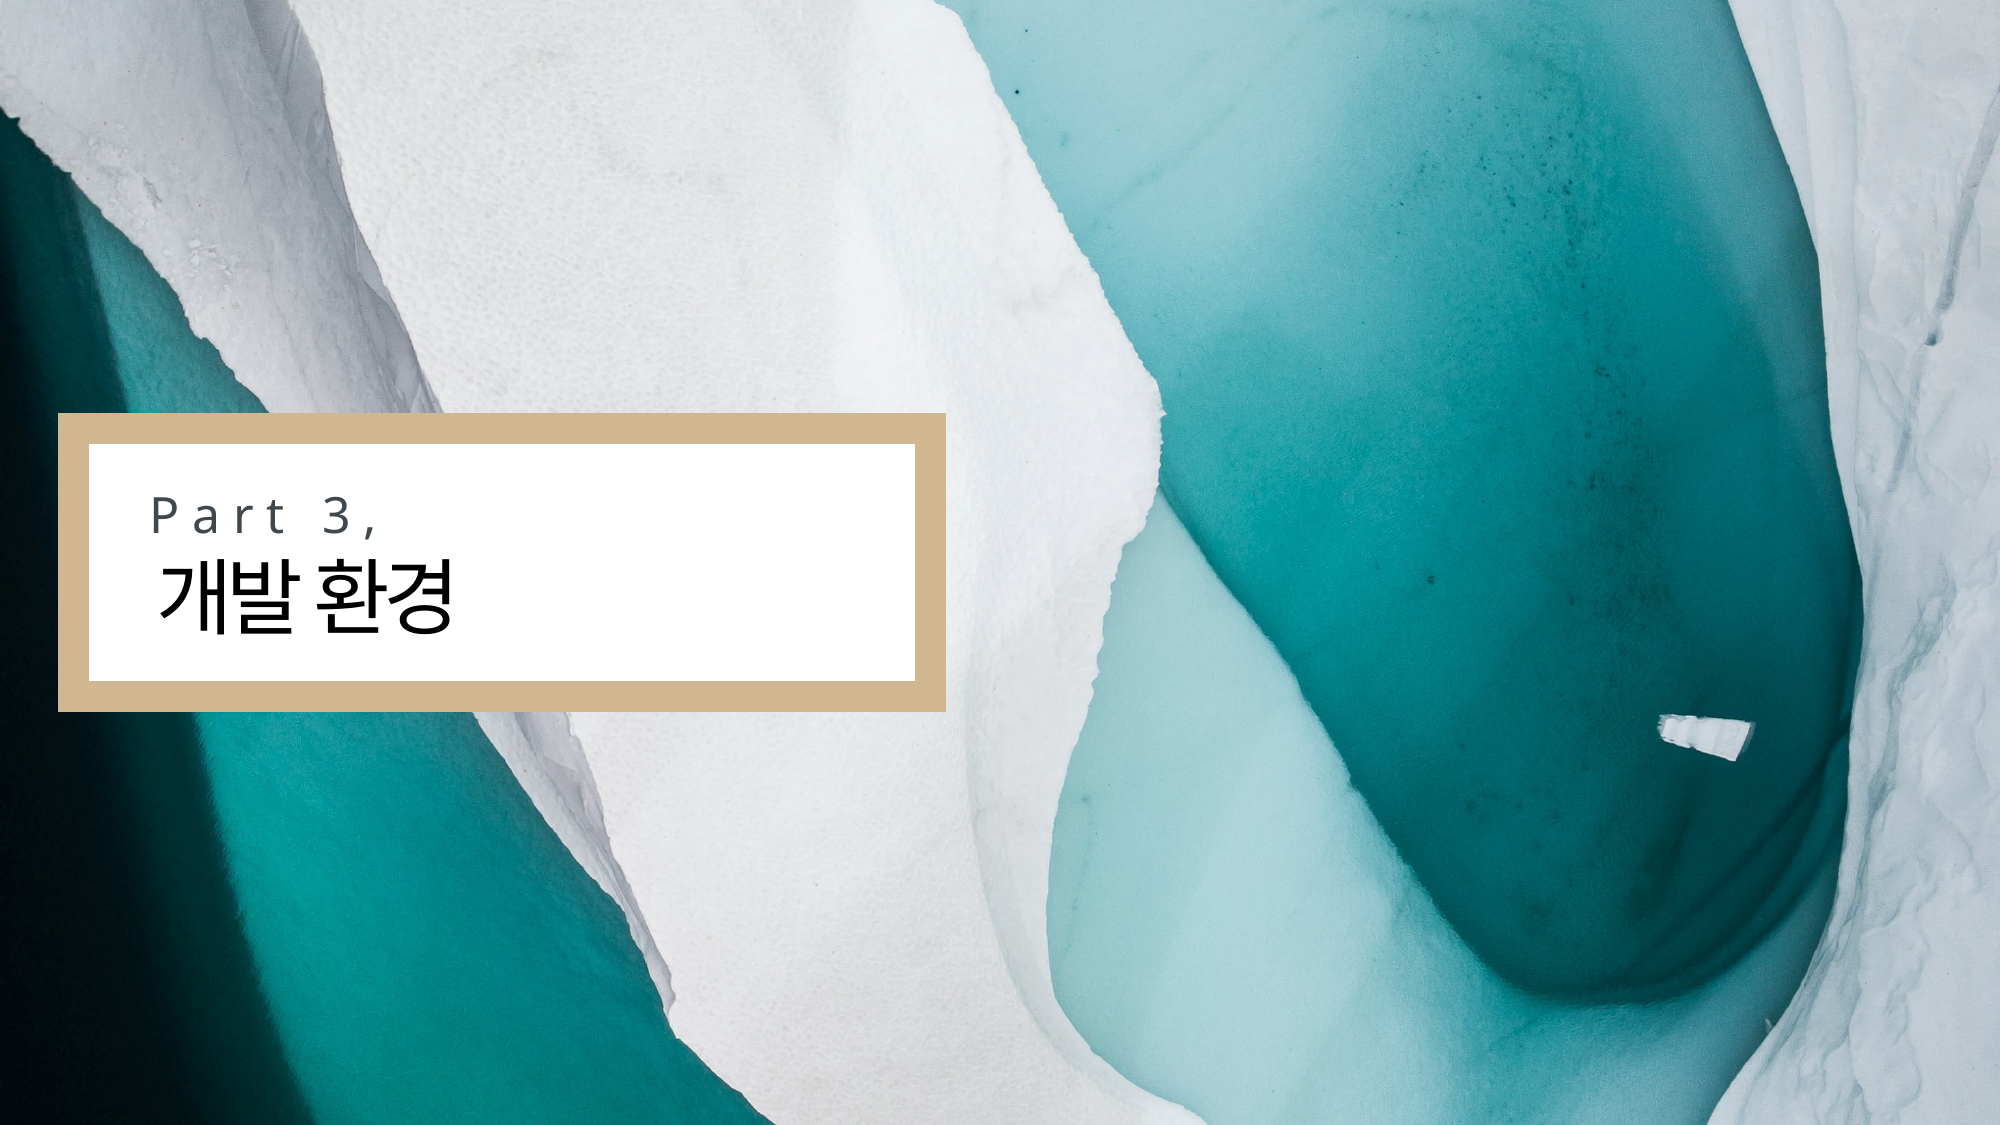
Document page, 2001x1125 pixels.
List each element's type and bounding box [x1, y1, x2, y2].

text_box [129, 476, 488, 654]
picture [0, 0, 2000, 1125]
